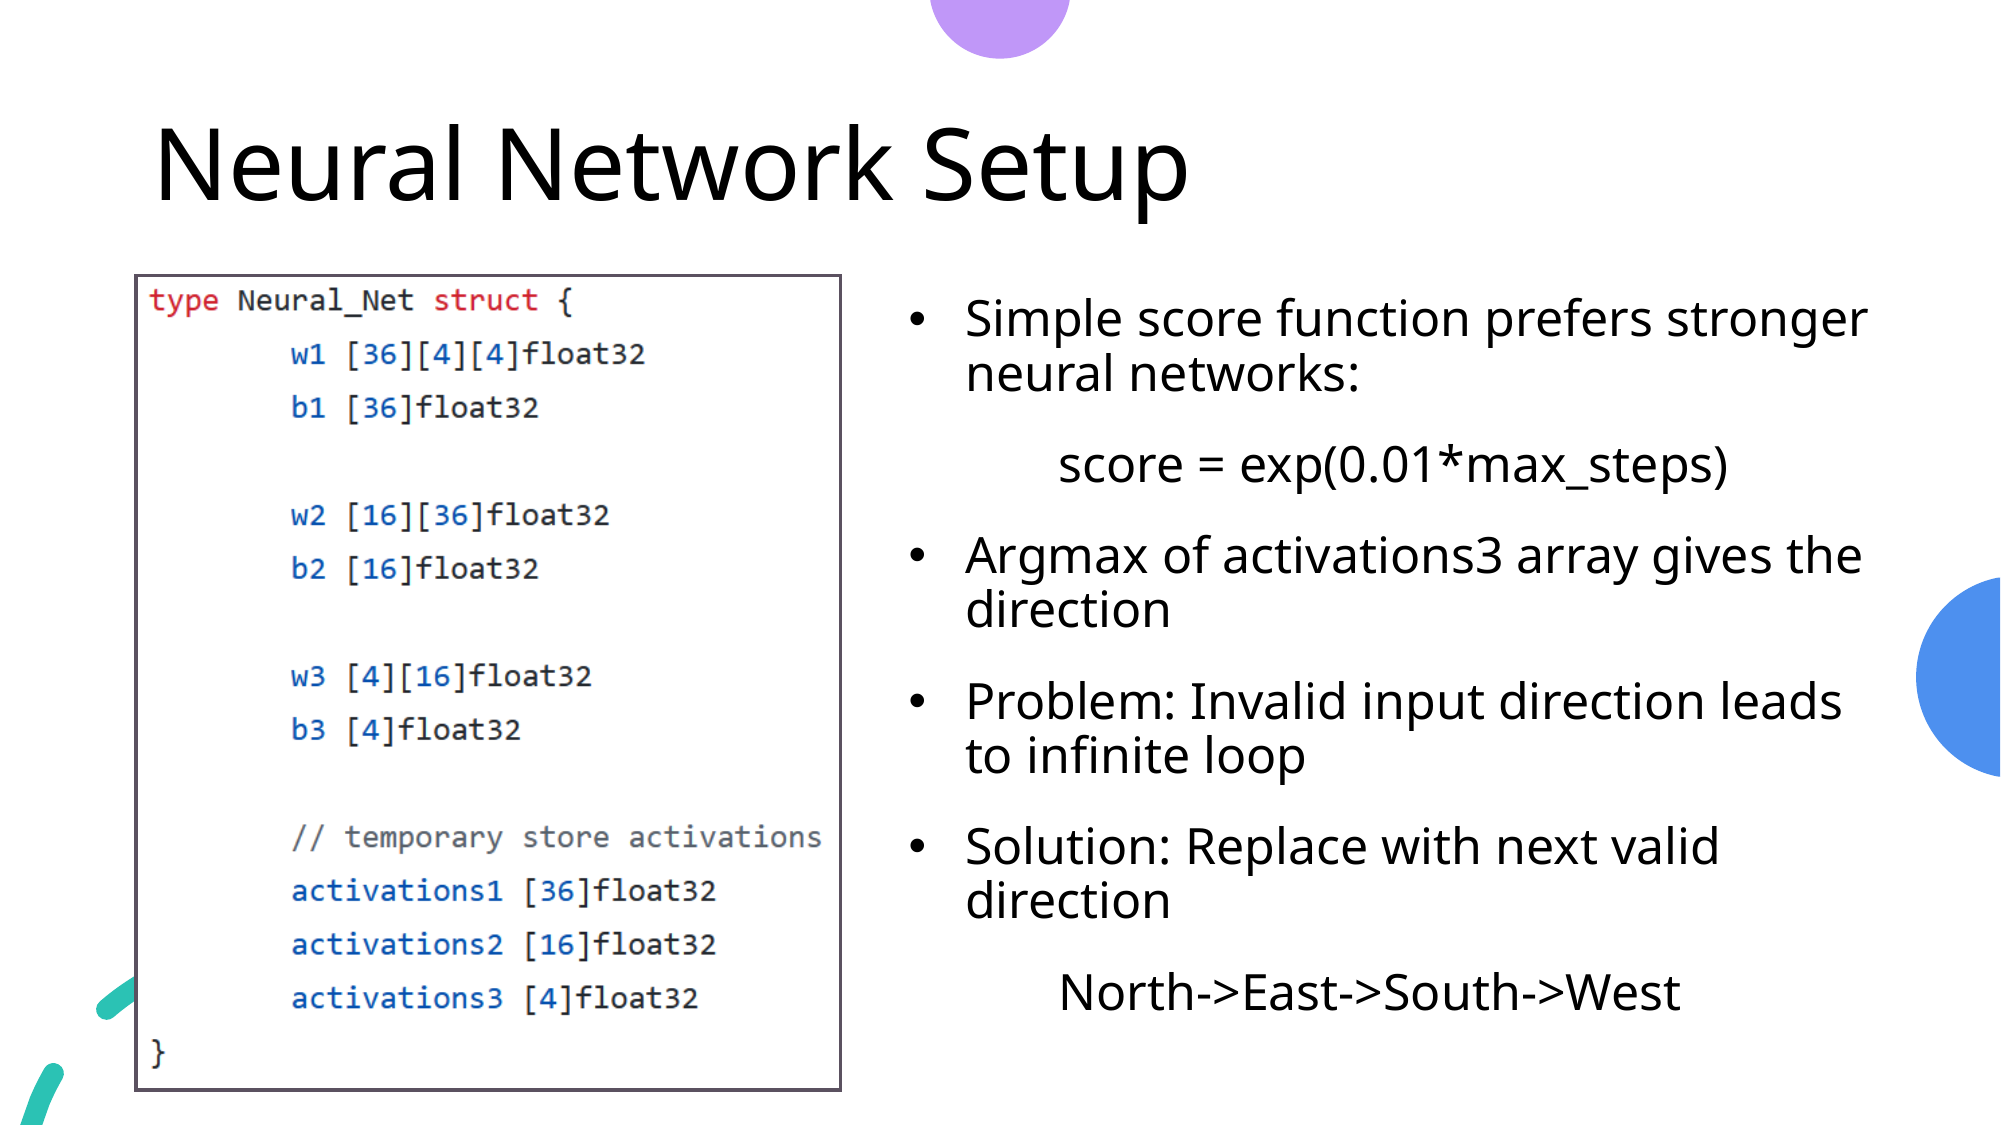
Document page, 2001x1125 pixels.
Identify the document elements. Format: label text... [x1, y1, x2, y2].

list Simple score function prefers stronger neural networks: score = exp(0.01*max_steps) Argmax of activations3 array gives the direction Problem: Invalid input direction leads to infinite loop Solution: Replace with next valid direction North->East->South->West [893, 286, 1900, 1080]
title Neural Network Setup [137, 59, 1863, 278]
picture [136, 276, 840, 1089]
